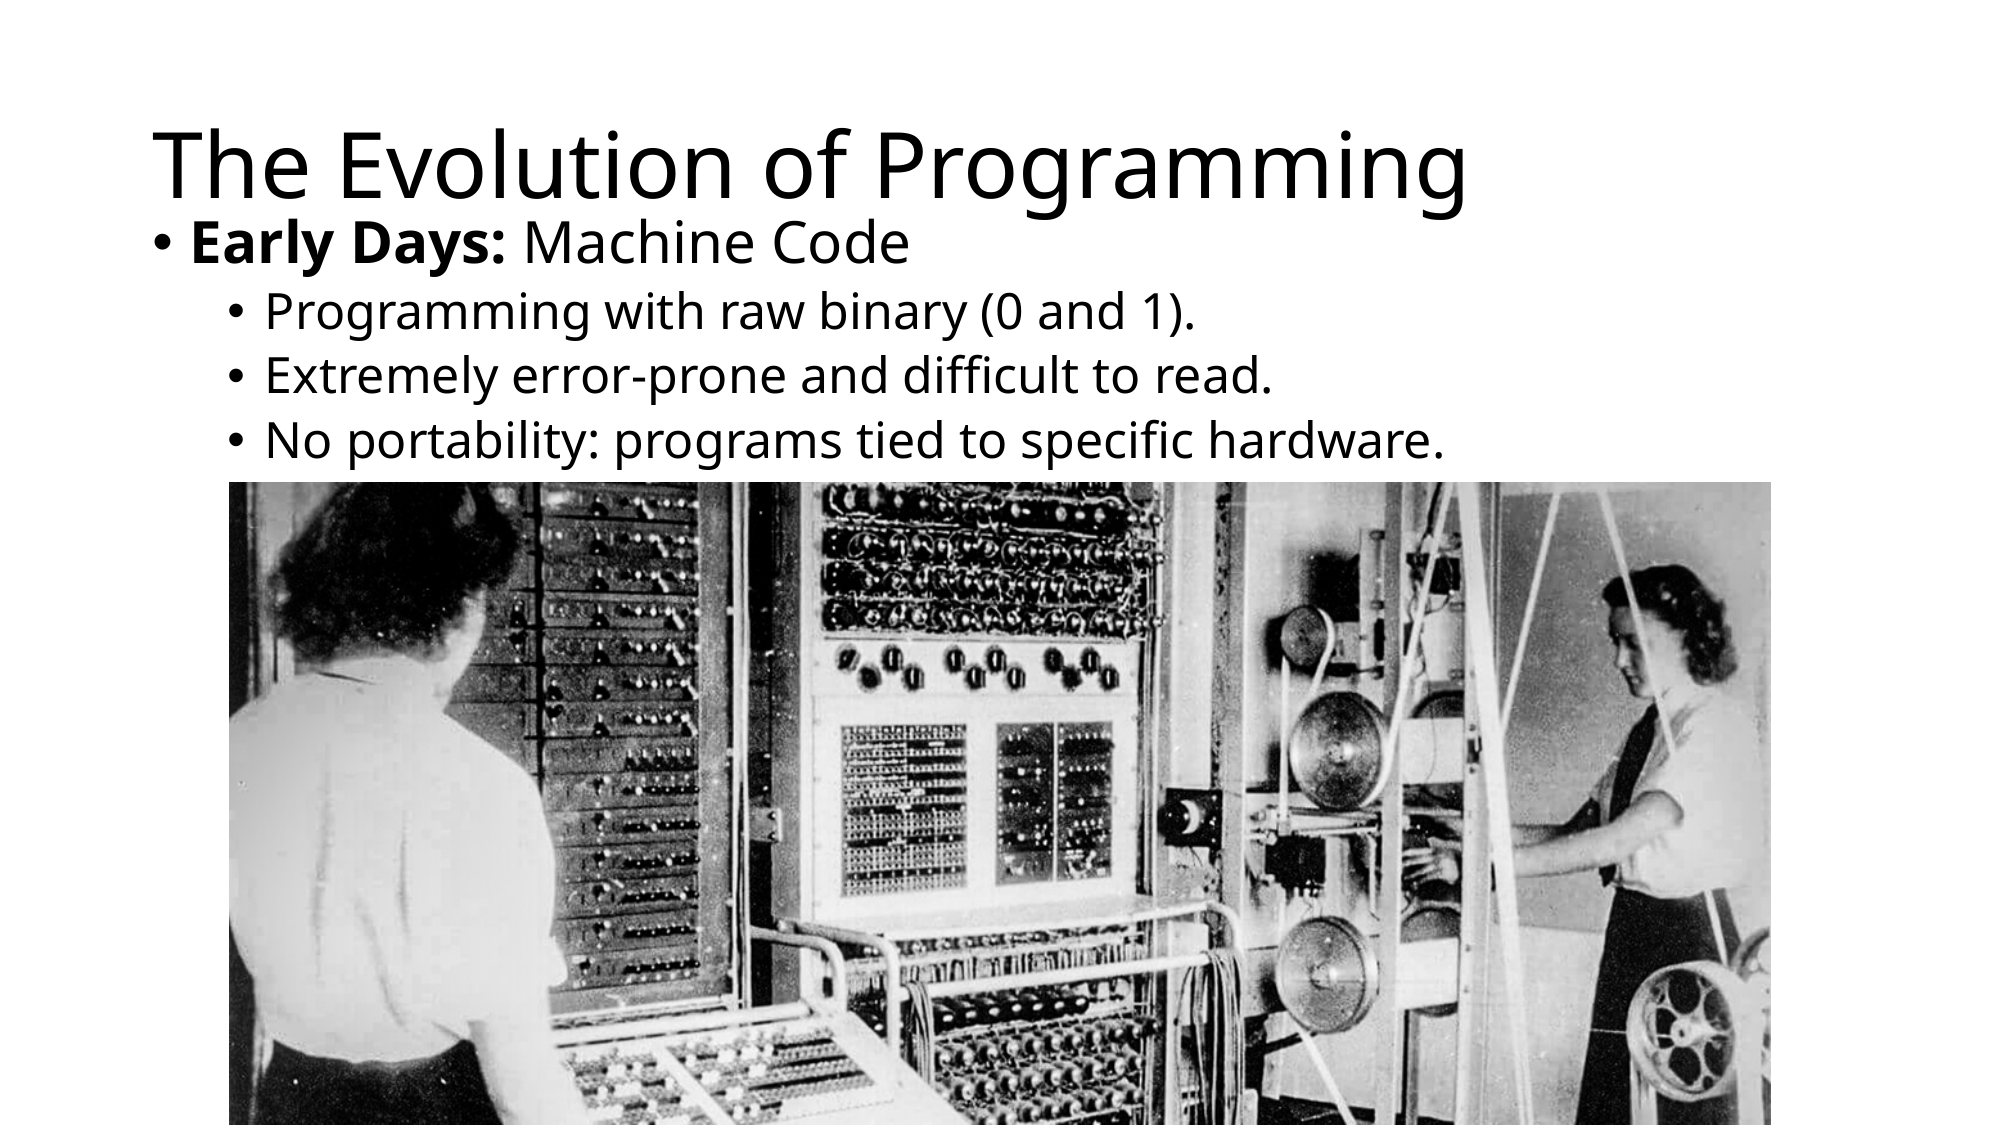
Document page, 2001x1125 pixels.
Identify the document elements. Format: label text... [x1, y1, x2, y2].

picture [228, 482, 1772, 1125]
list Early Days: Machine Code Programming with raw binary (0 and 1). Extremely error-prone and difficult to read. No portability: programs tied to specific hardware. [137, 205, 1863, 920]
title The Evolution of Programming [137, 59, 1863, 205]
